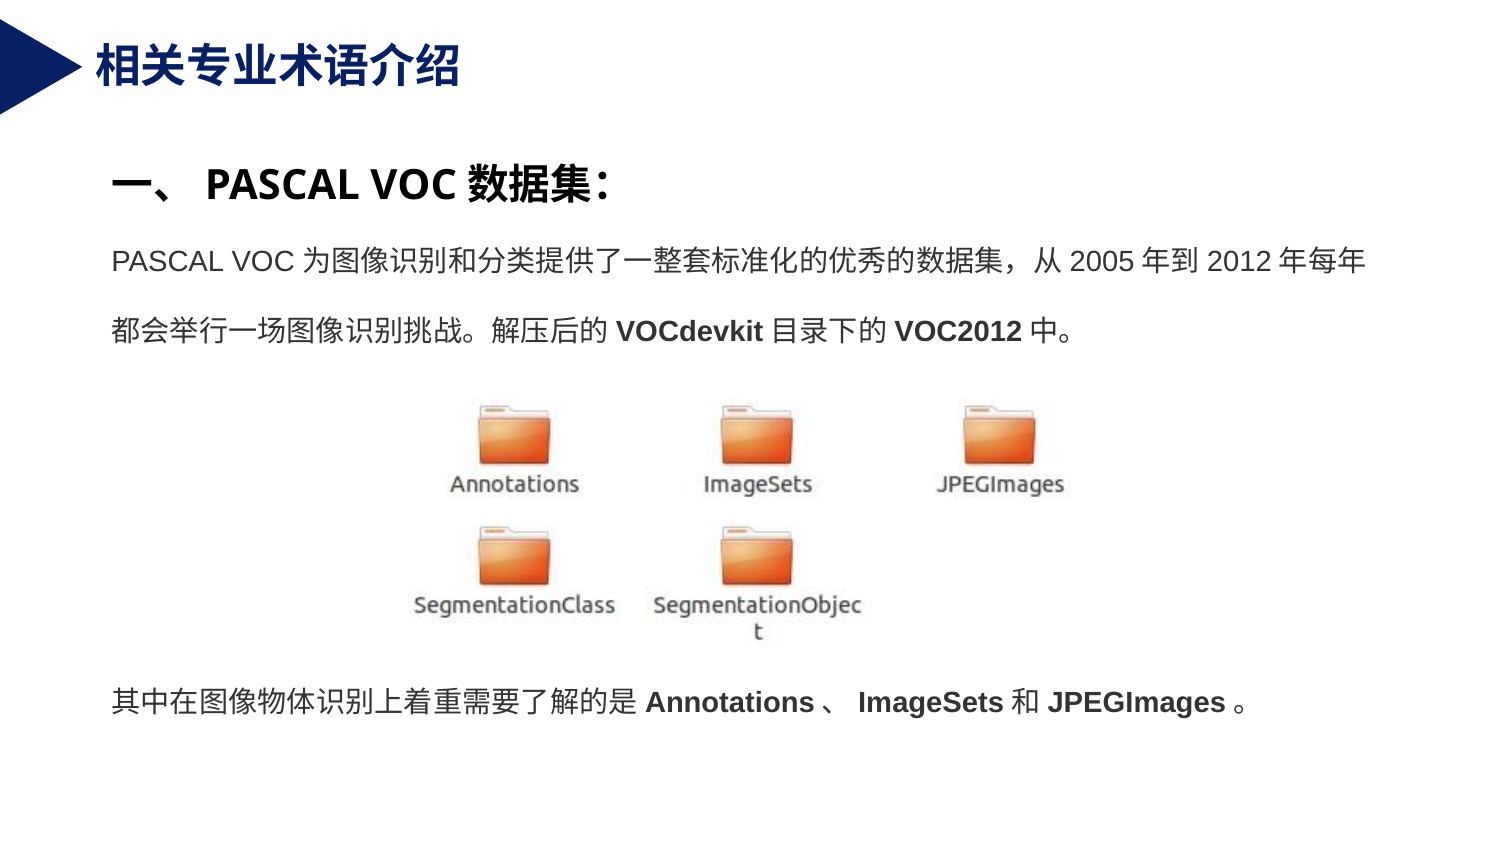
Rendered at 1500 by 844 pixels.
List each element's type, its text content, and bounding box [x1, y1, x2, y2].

picture [408, 398, 1092, 665]
text_box [0, 19, 83, 115]
text_box 相关专业术语介绍 [80, 29, 477, 100]
text_box 其中在图像物体识别上着重需要了解的是Annotations、ImageSets和JPEGImages。 [96, 665, 1366, 726]
text_box 一、PASCAL VOC数据集： PASCAL VOC为图像识别和分类提供了一整套标准化的优秀的数据集，从2005年到2012年每年都会举行一场图像识别挑战。解压后的VOCdevkit目录下的VOC2012中。 [96, 135, 1405, 401]
